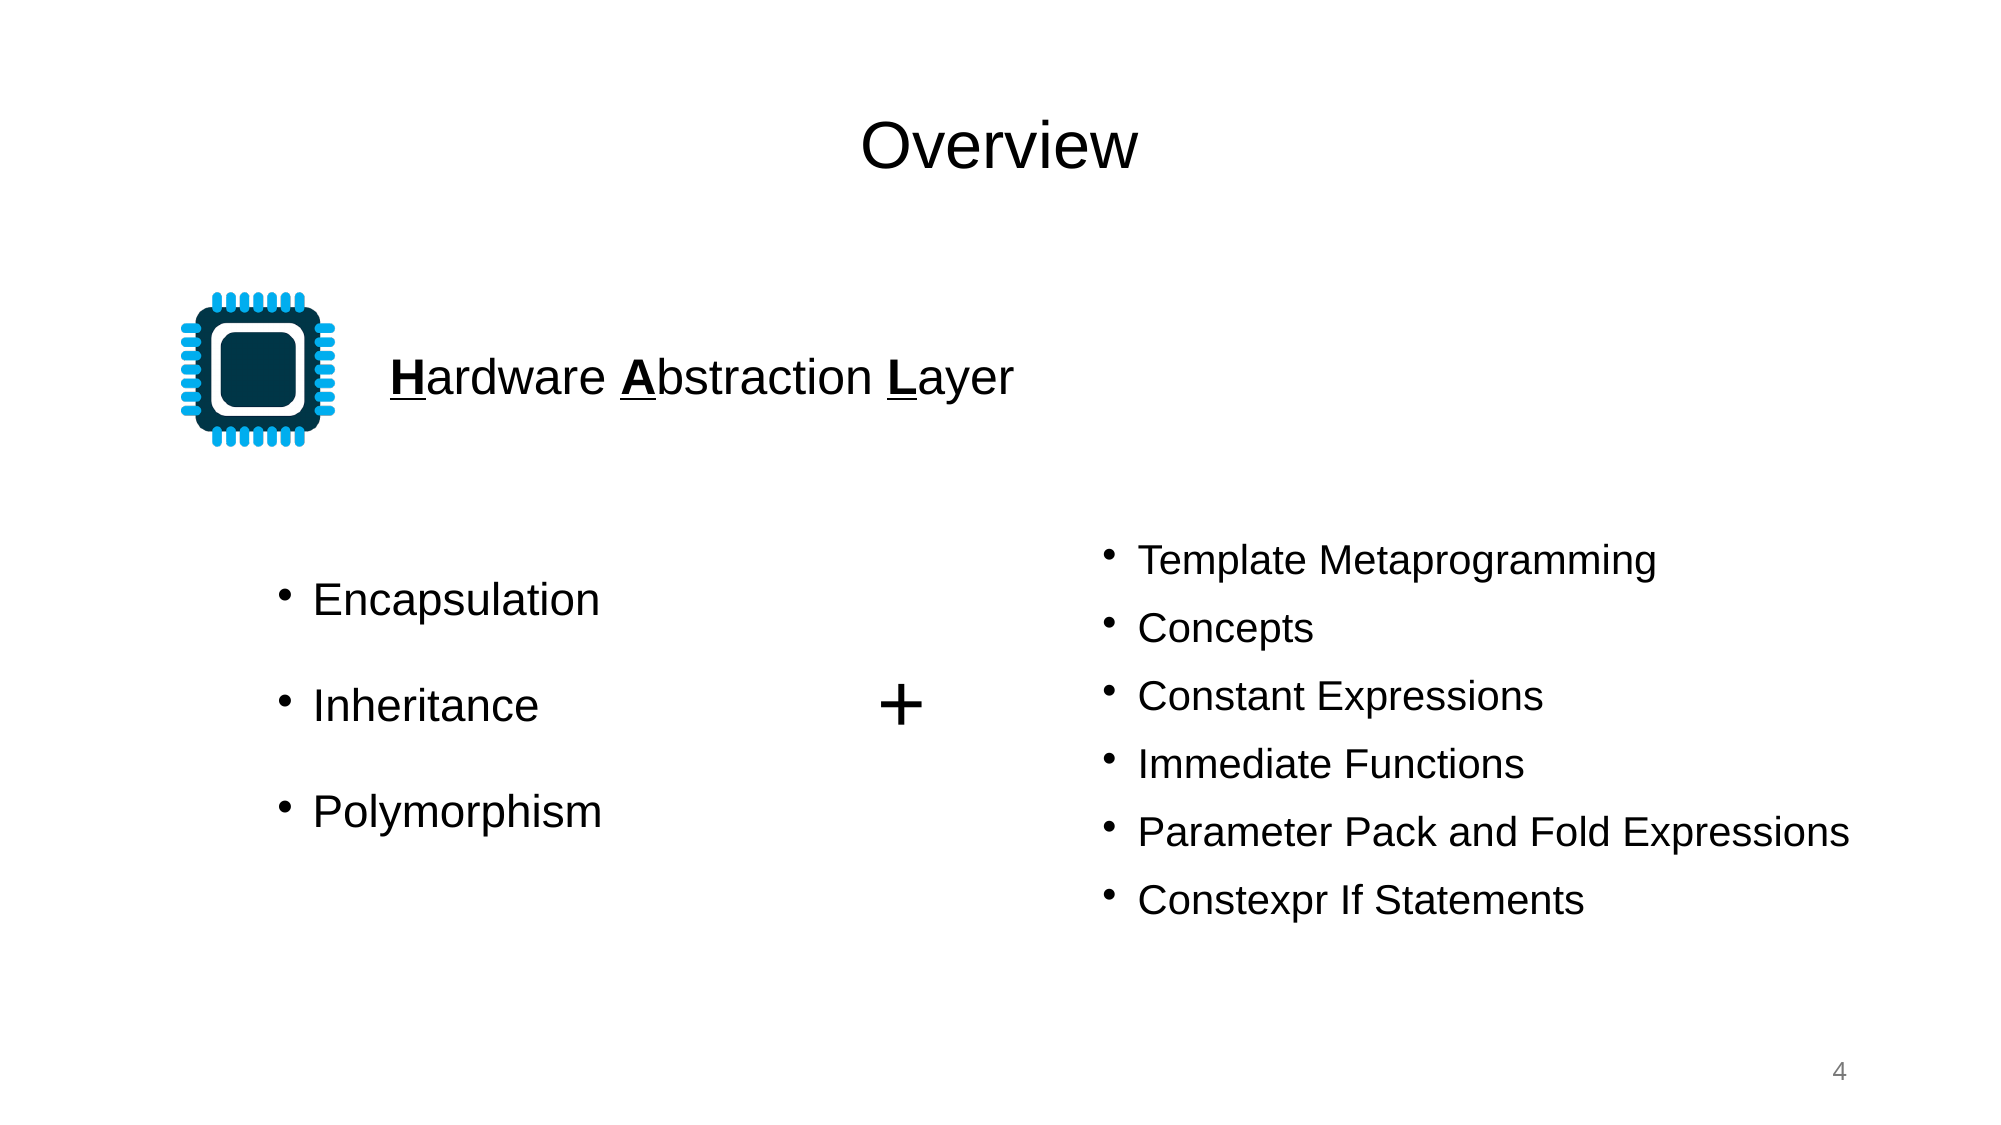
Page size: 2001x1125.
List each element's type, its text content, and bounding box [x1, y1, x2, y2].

picture [141, 253, 375, 488]
text_box Encapsulation Inheritance Polymorphism [262, 562, 712, 833]
text_box Template Metaprogramming Concepts Constant Expressions Immediate Functions Parameter Pack and Fold Expressions Constexpr If Statements [1087, 525, 1912, 909]
text_box Overview [317, 103, 1683, 270]
slide_number 4 [1412, 1042, 1862, 1102]
text_box + [862, 642, 940, 750]
text_box Hardware Abstraction Layer [380, 337, 1200, 408]
